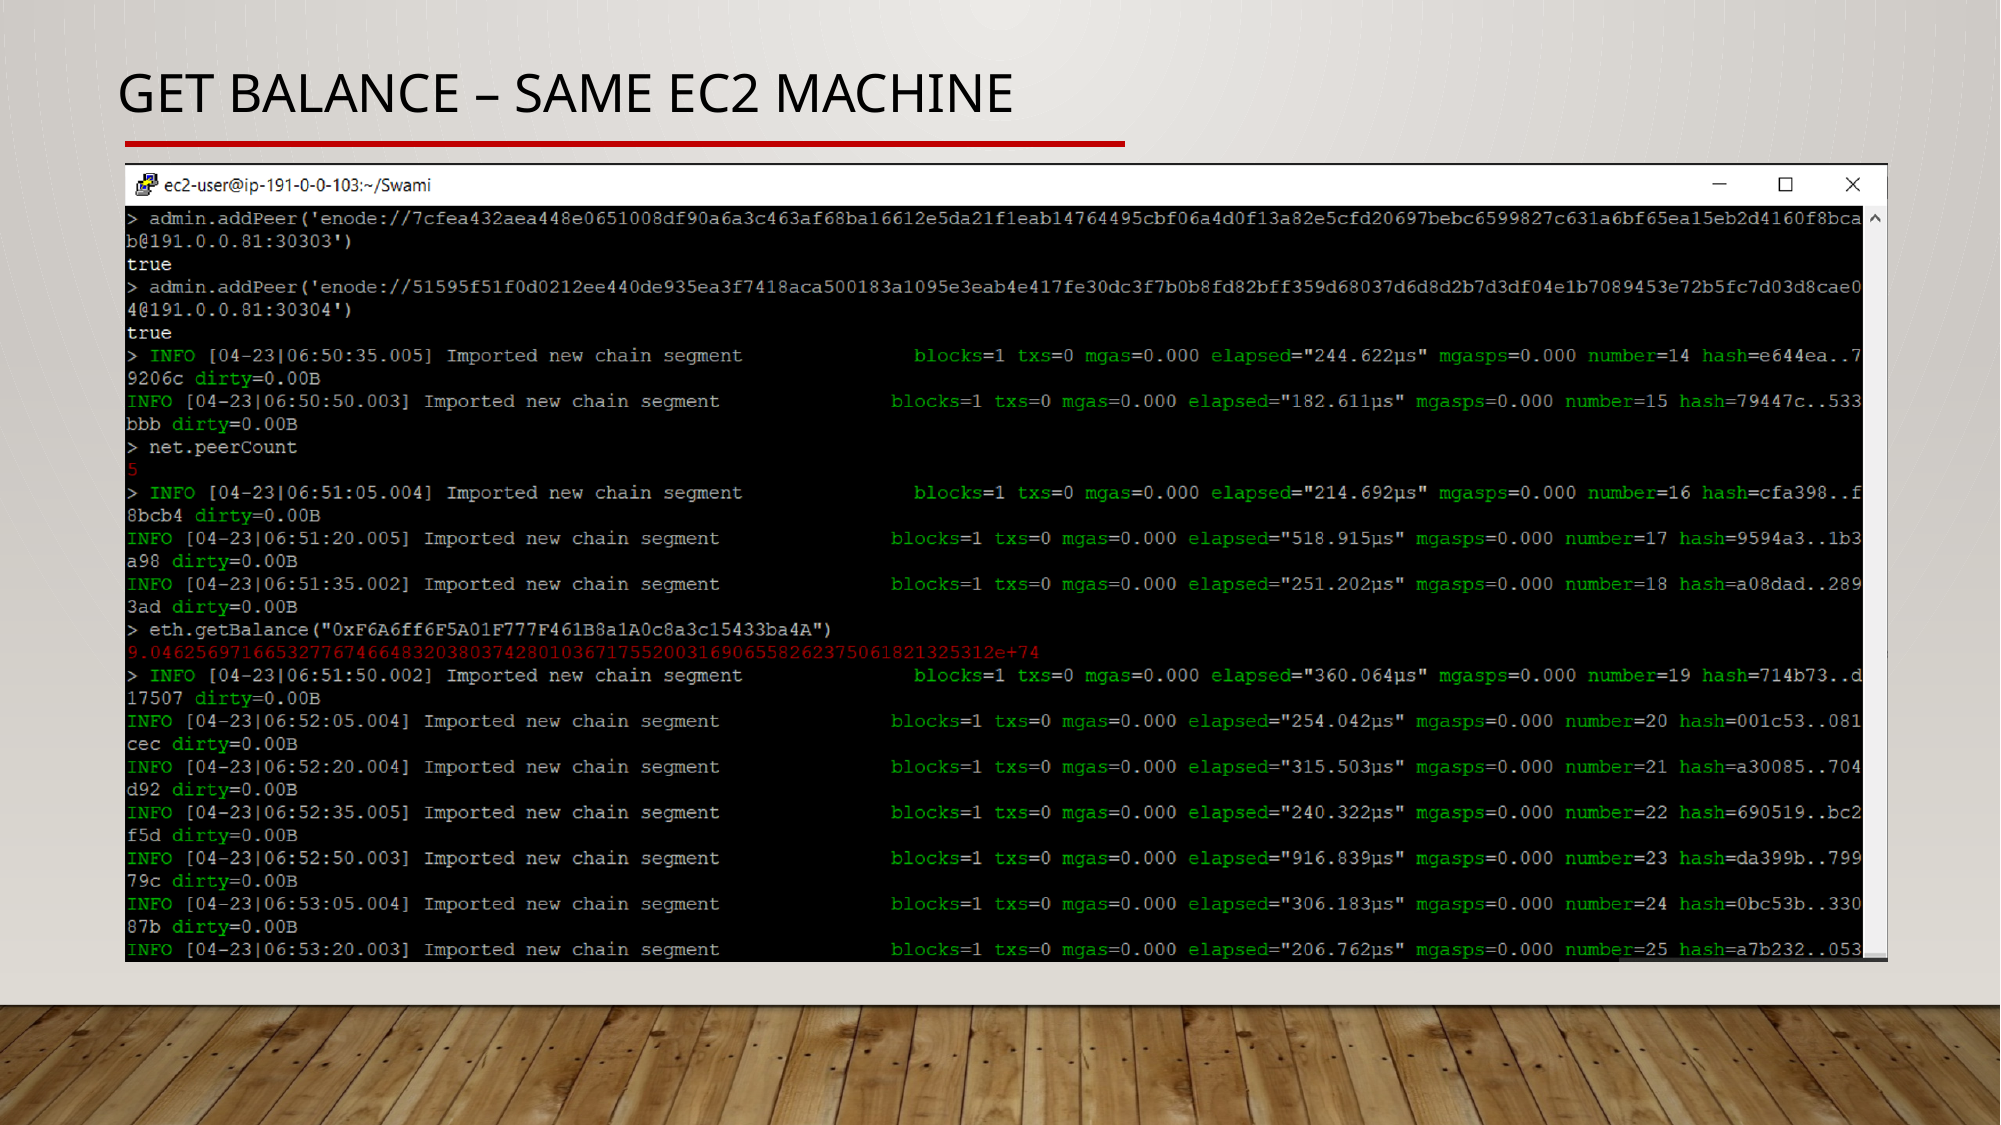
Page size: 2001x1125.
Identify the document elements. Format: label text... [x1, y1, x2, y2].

text_box GET balance – Same Ec2 Machine [102, 59, 1603, 181]
picture [124, 162, 1888, 962]
picture [0, 1005, 2000, 1125]
